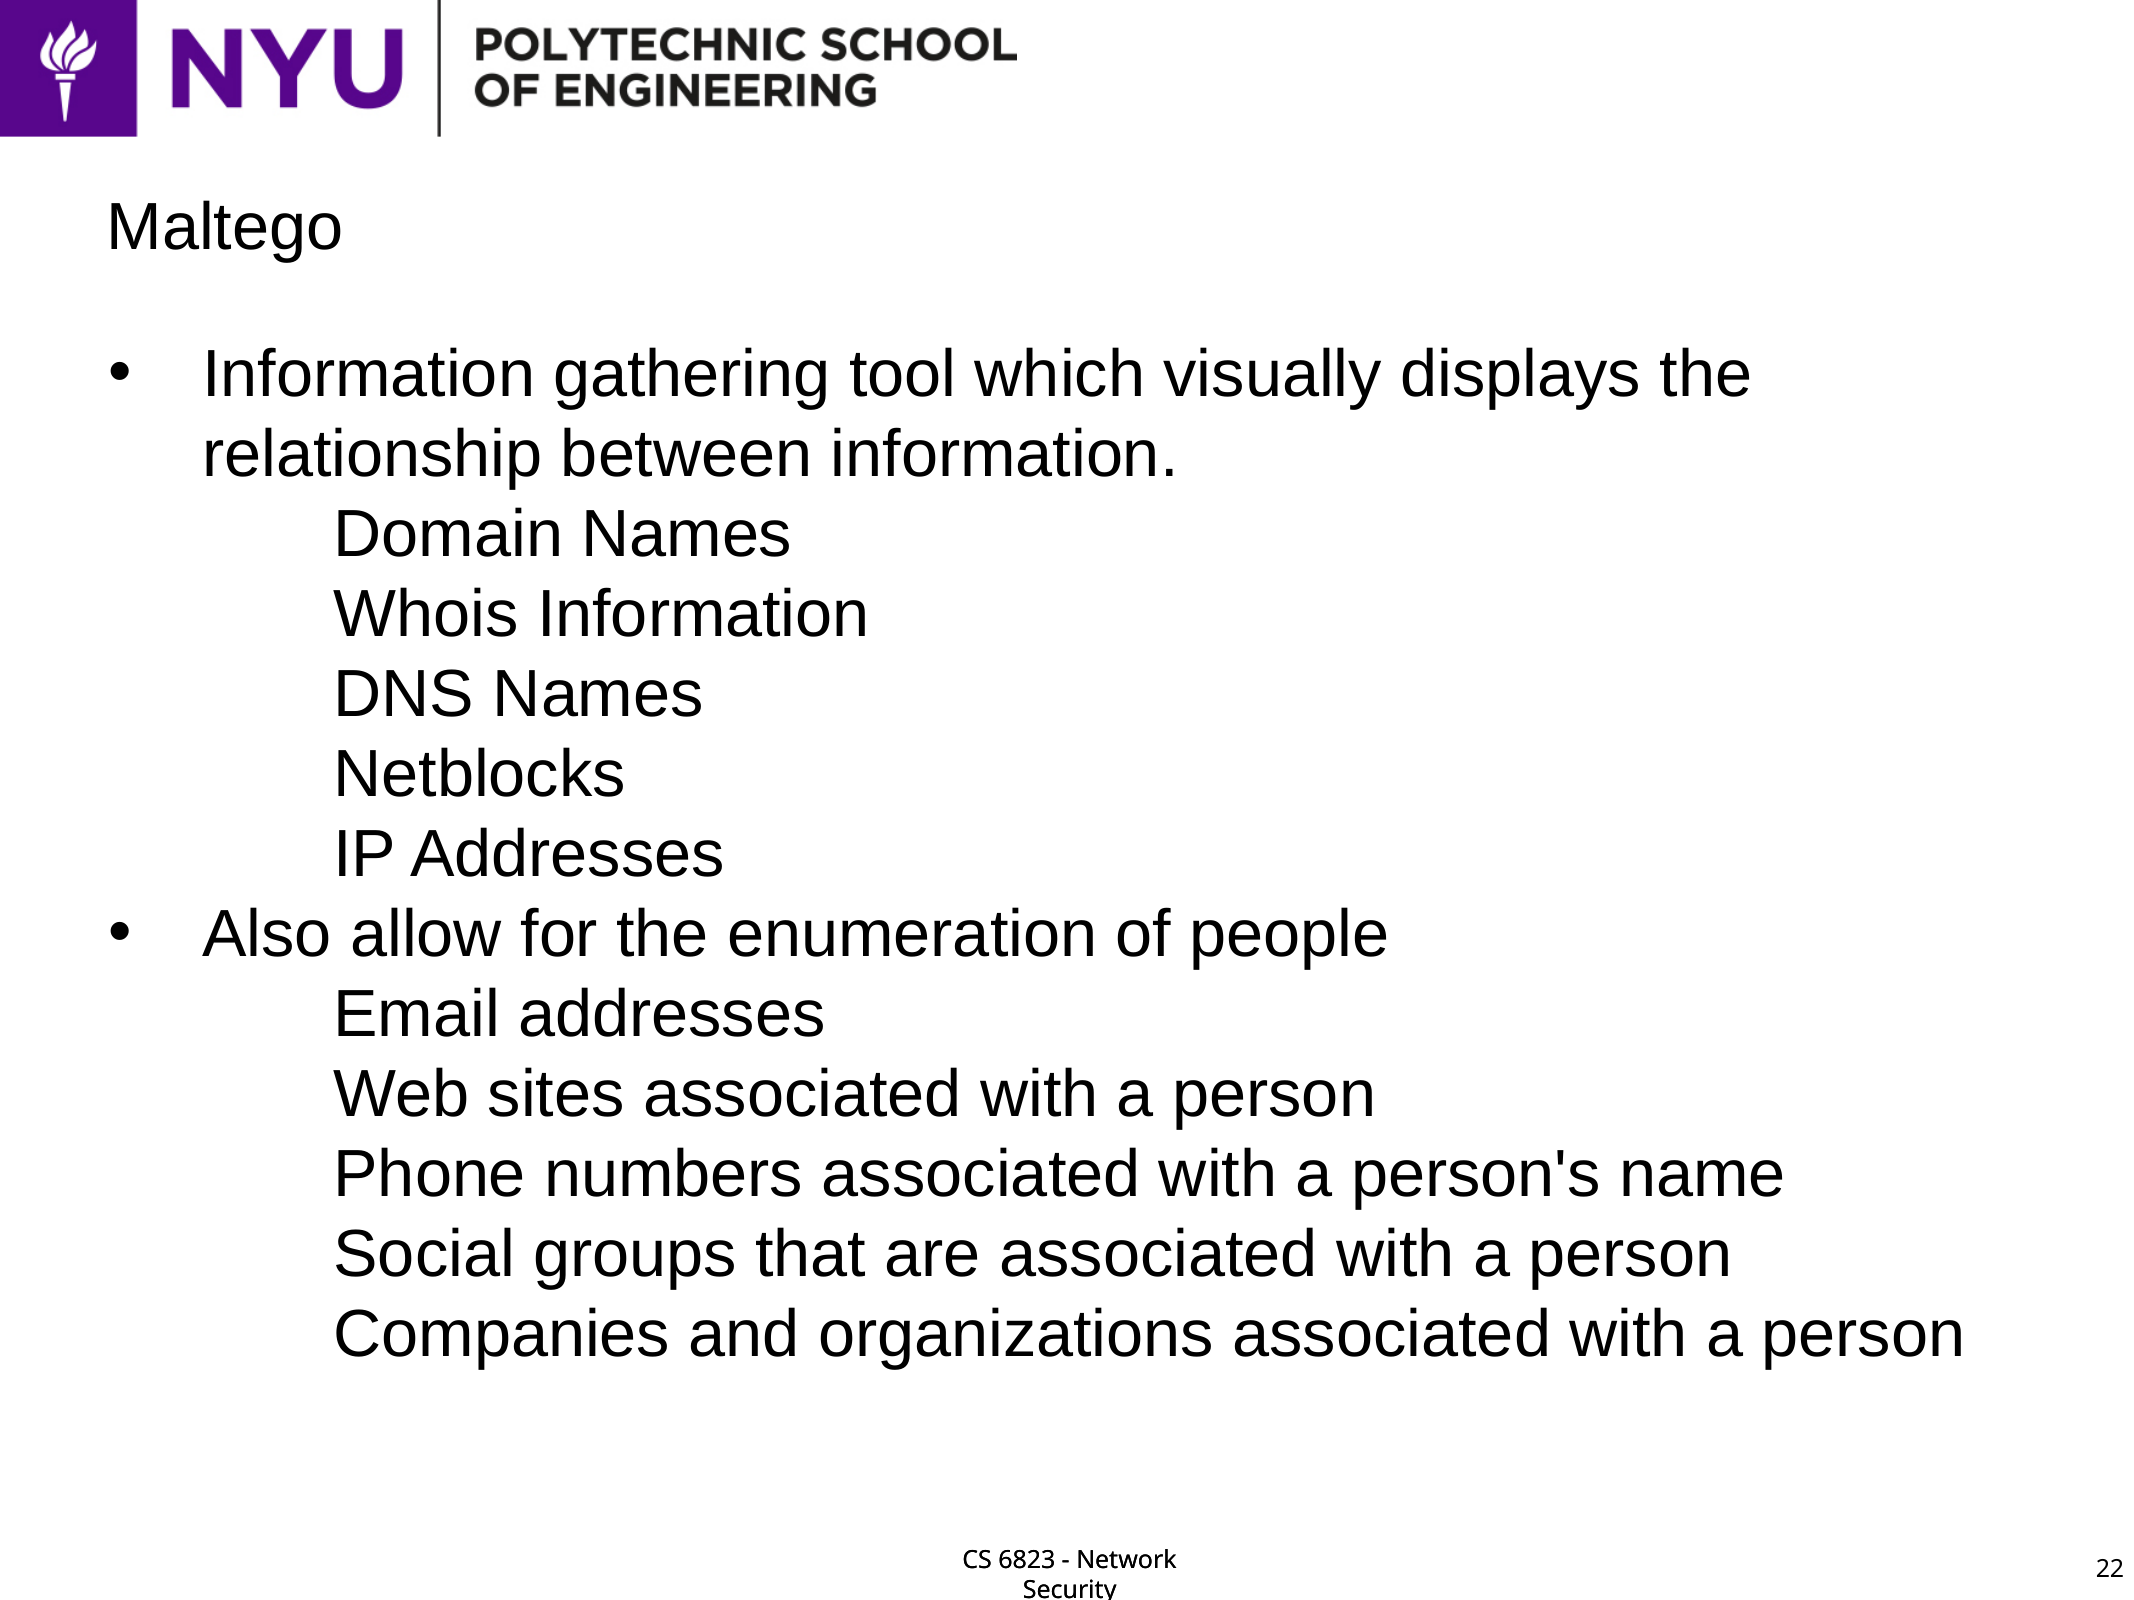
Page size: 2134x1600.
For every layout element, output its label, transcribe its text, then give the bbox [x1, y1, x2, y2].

text_box 22 [2042, 1552, 2134, 1586]
list Information gathering tool which visually displays the relationship between information. Domain Names Whois Information DNS Names Netblocks IP Addresses Also allow for the enumeration of people Email addresses Web sites associated with a person Phone numbers associated with a person's name Social groups that are associated with a person Companies and organizations associated with a person [93, 322, 2084, 850]
picture [0, 0, 1017, 138]
text_box CS 6823 - Network Security [912, 1559, 1228, 1589]
title Maltego [91, 174, 2012, 261]
